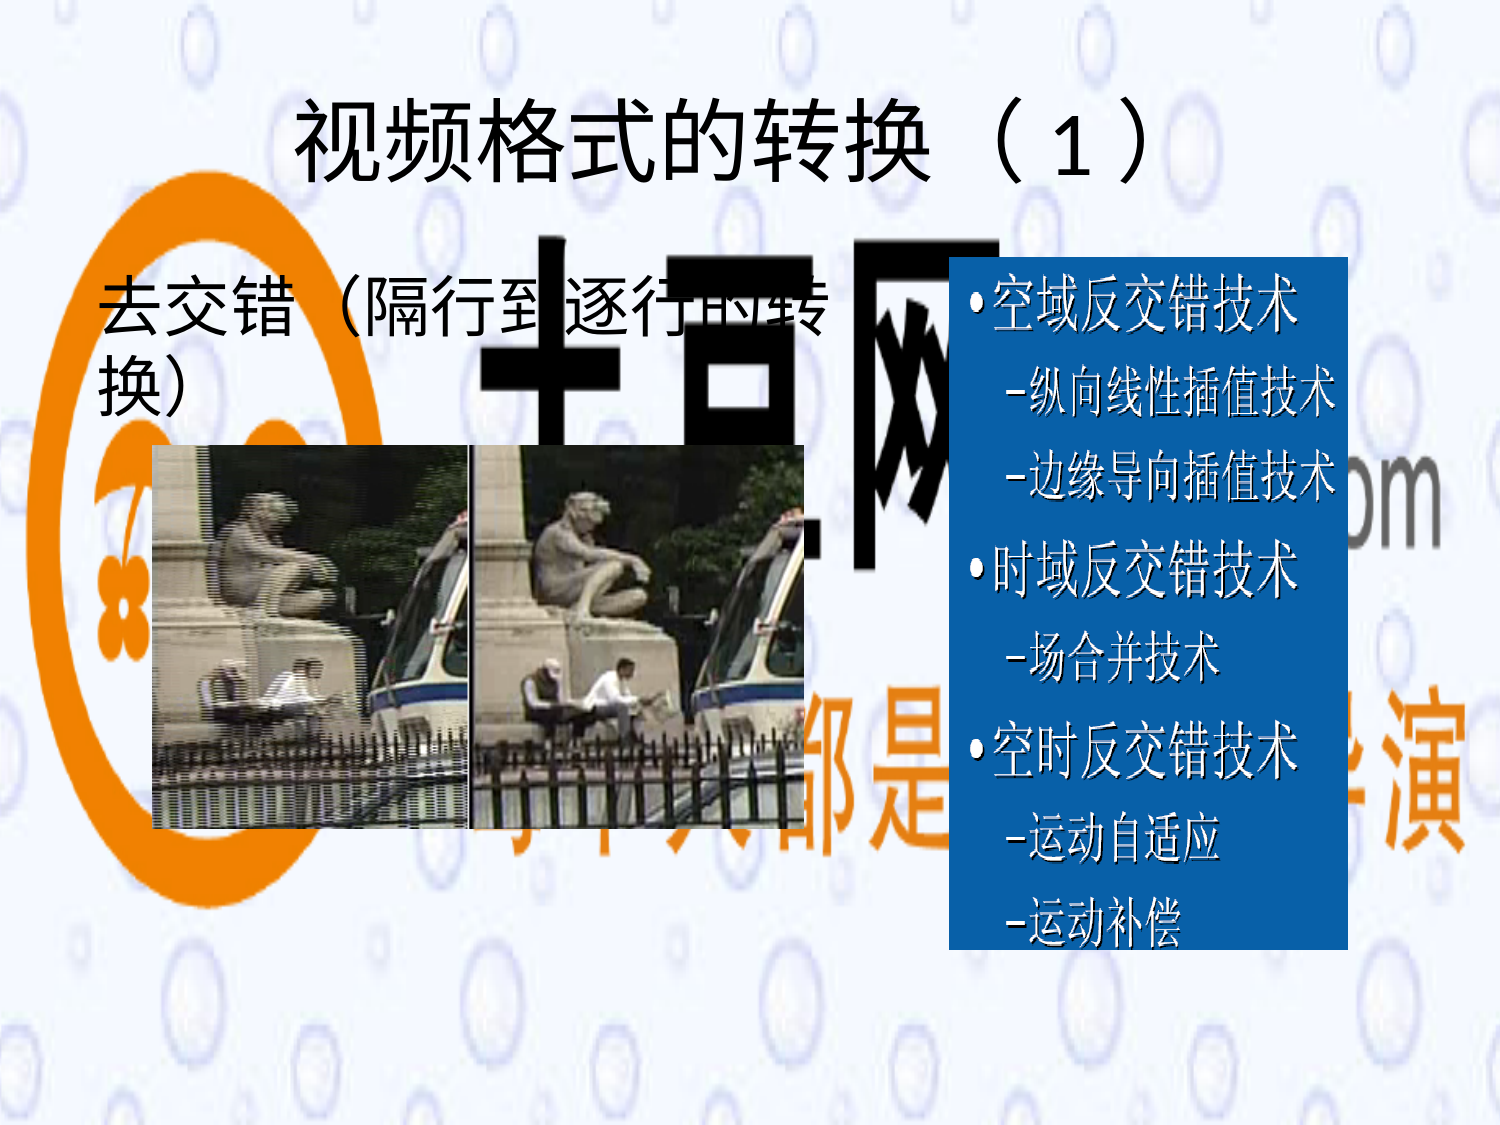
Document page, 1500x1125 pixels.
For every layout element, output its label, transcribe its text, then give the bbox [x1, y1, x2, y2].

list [152, 445, 805, 829]
title 视频格式的转换（1） [75, 45, 1425, 233]
text_box 去交错（隔行到逐行的转换） [81, 257, 947, 433]
picture [0, 0, 1500, 1125]
